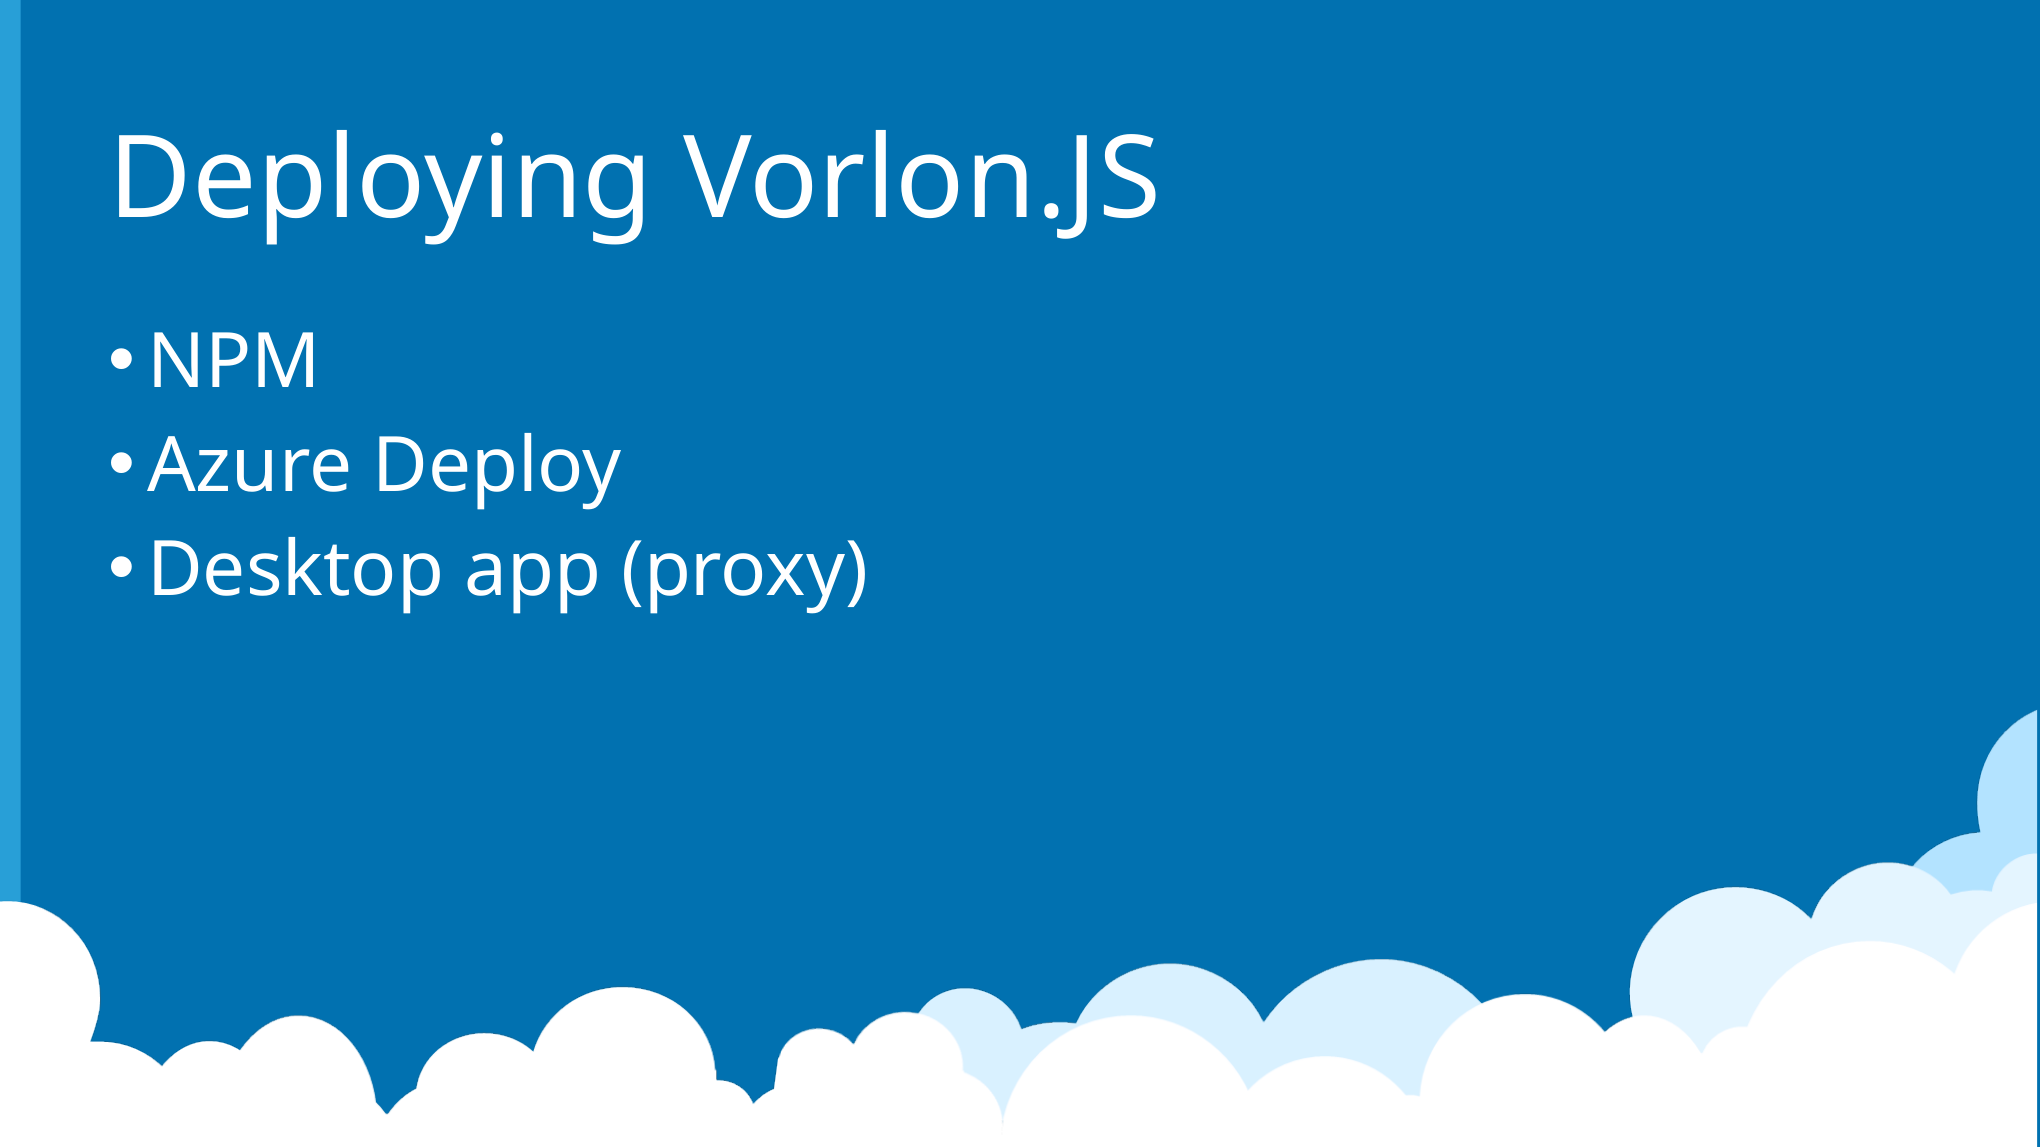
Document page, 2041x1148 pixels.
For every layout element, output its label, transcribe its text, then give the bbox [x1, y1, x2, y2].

title Deploying Vorlon.JS [93, 69, 1948, 292]
picture [0, 703, 2038, 1148]
list NPM Azure Deploy Desktop app (proxy) [93, 314, 1948, 1020]
